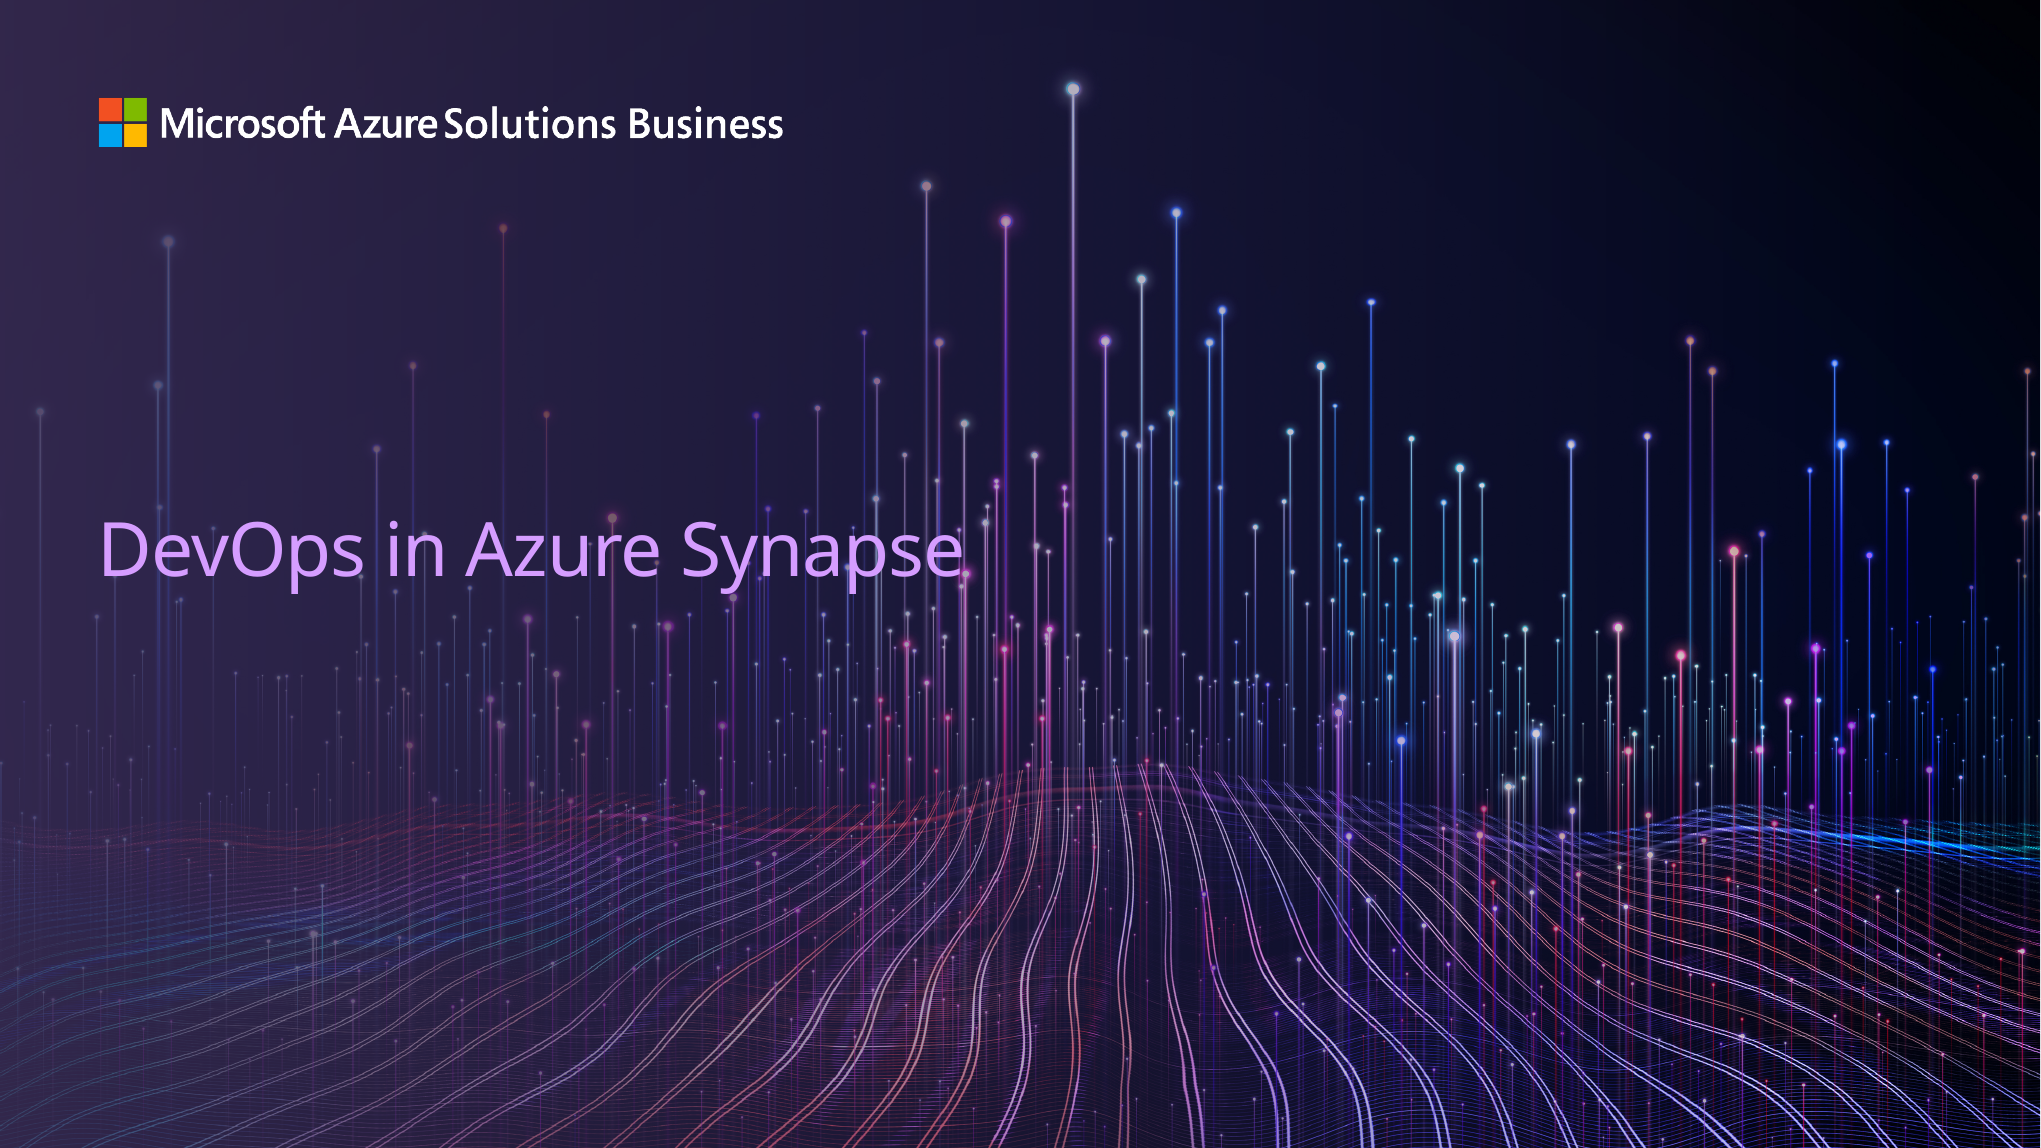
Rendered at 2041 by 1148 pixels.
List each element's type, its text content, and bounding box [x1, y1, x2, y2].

picture [1291, 0, 2041, 1148]
picture [90, 93, 791, 151]
title DevOps in Azure Synapse [97, 500, 1008, 592]
